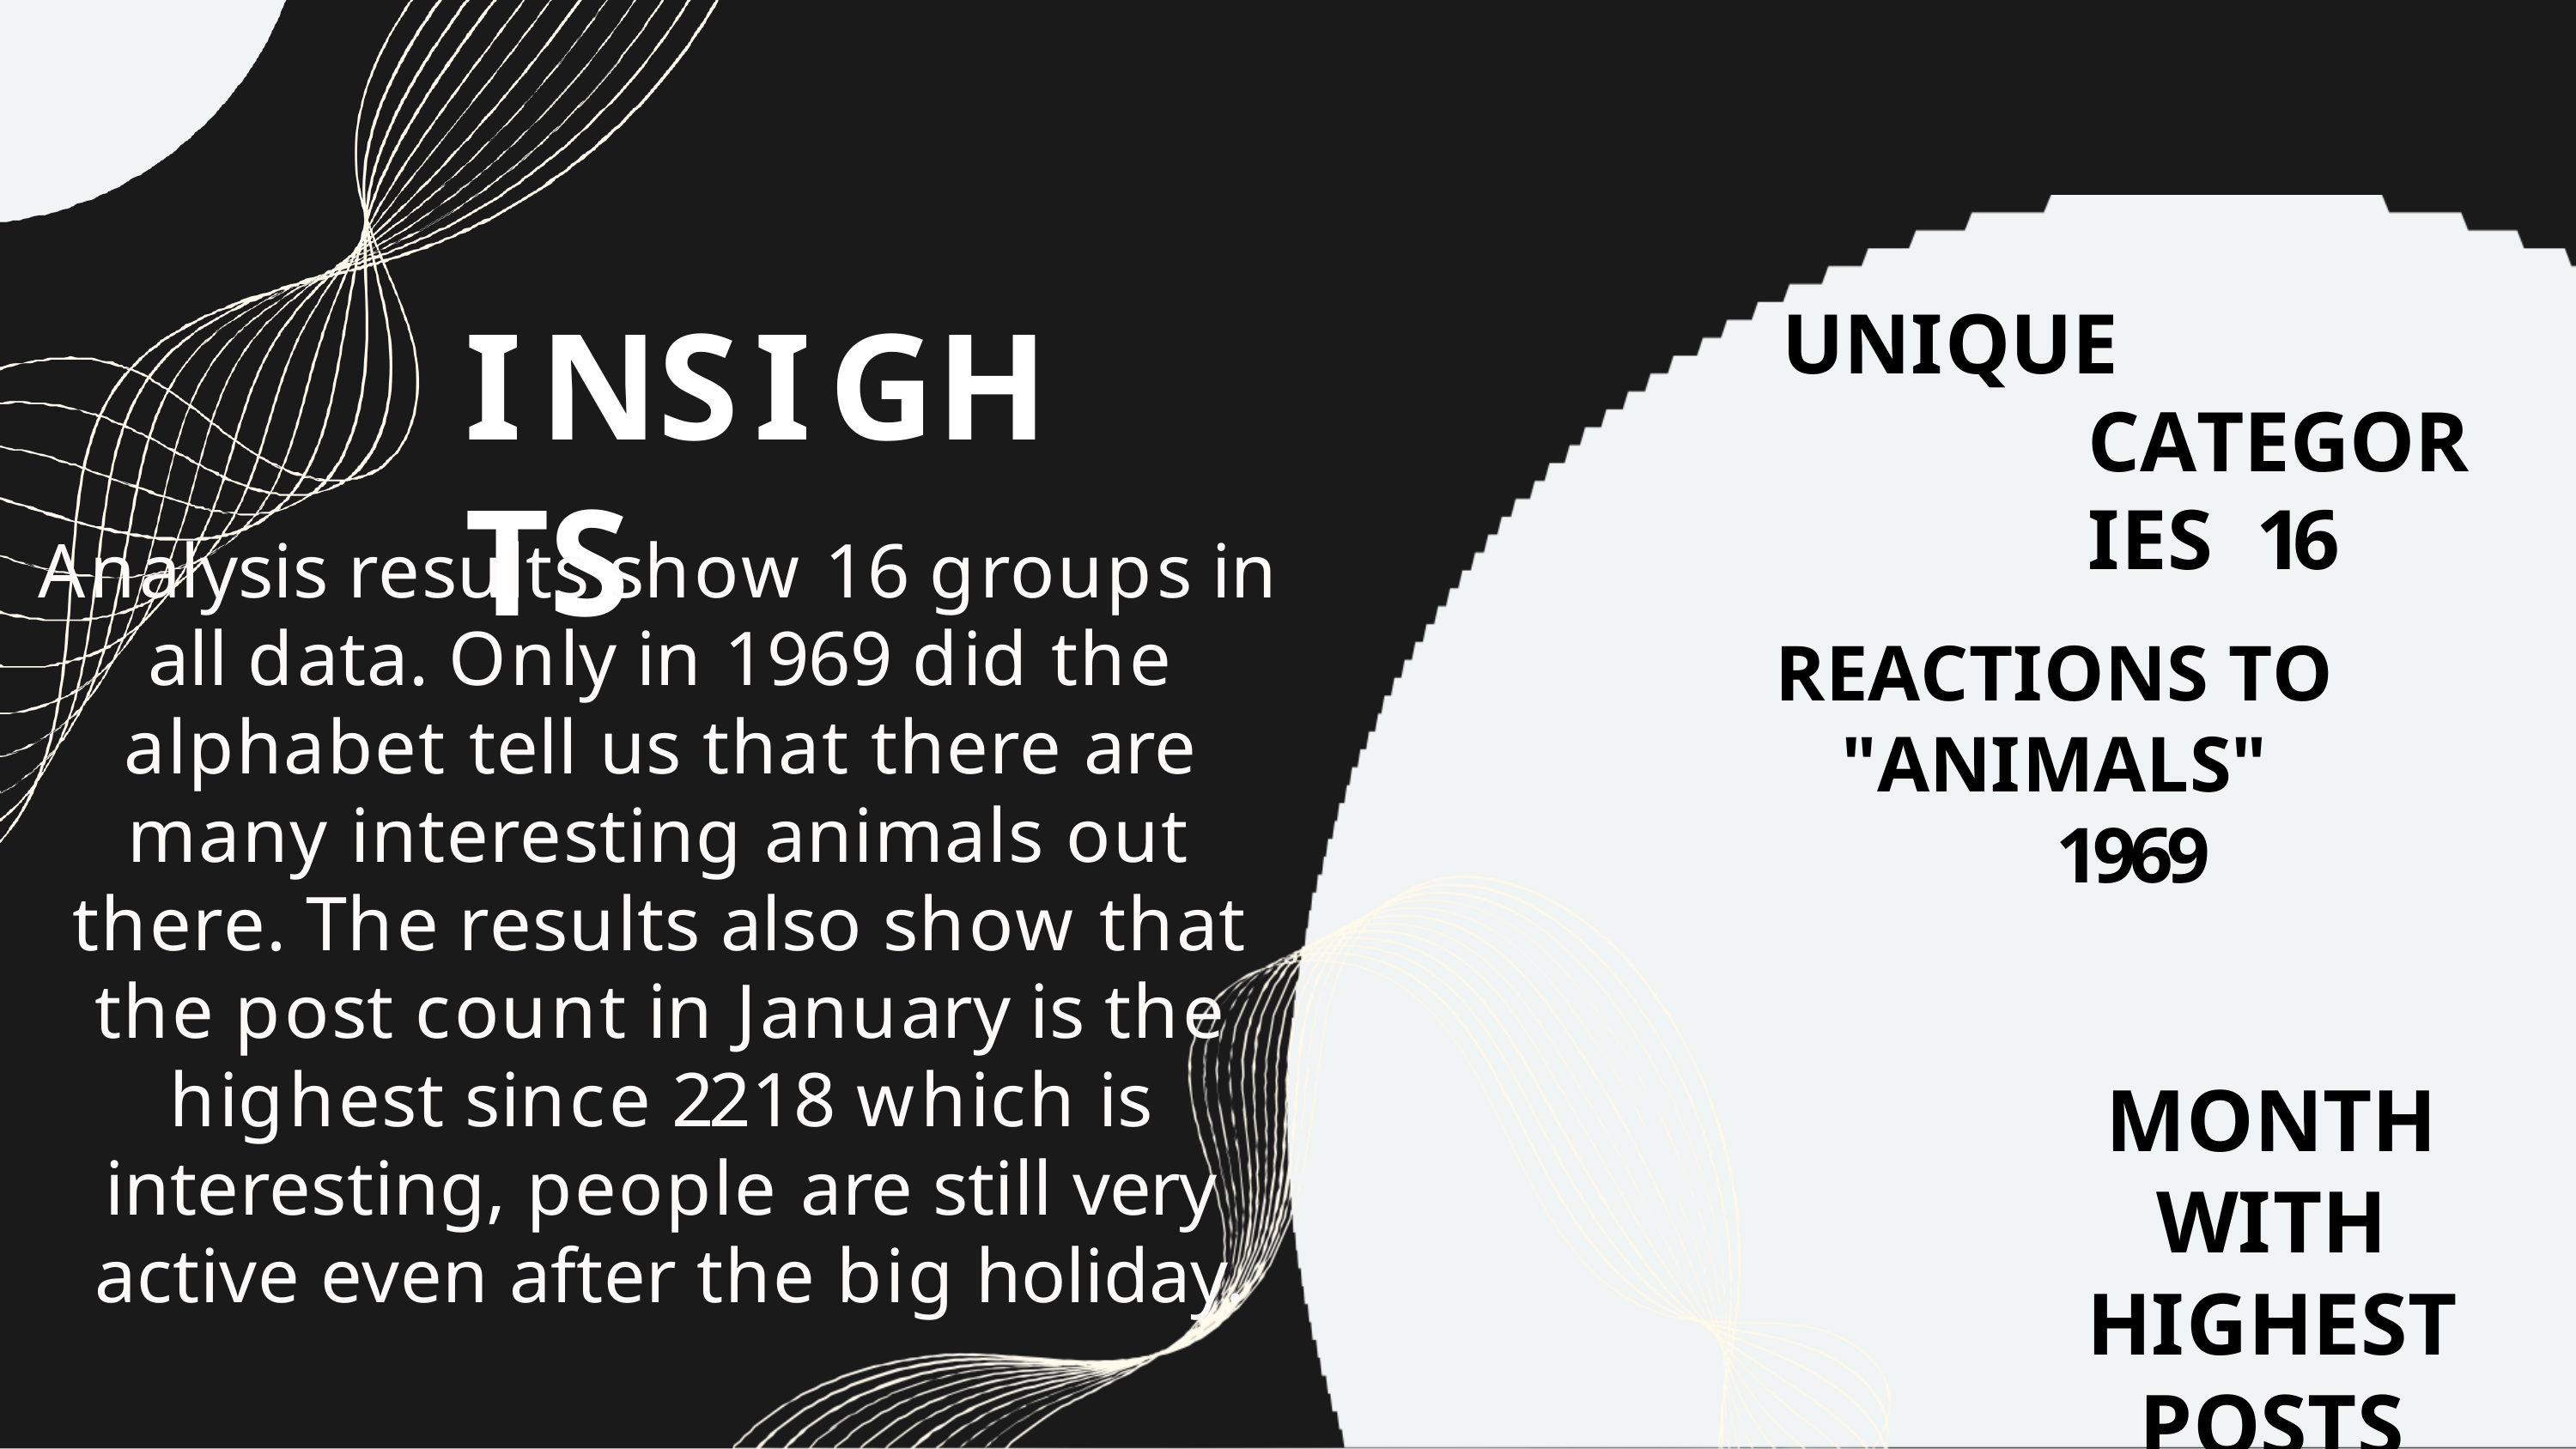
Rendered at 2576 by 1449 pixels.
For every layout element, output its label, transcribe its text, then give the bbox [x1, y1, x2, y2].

title INSIGHTS [462, 291, 1131, 519]
text_box UNIQUE CATEGORIES 16 [1780, 288, 2472, 586]
text_box Analysis results show 16 groups in all data. Only in 1969 did the alphabet tell us that there are many interesting animals out there. The results also show that the post count in January is the highest since 2218 which is interesting, people are still very active even after the big holiday. [30, 519, 1309, 1318]
picture [0, 0, 719, 843]
picture [732, 195, 2576, 1449]
text_box REACTIONS TO "ANIMALS" 1969 MONTH WITH HIGHEST POSTS JANUARY [1474, 622, 2488, 1449]
